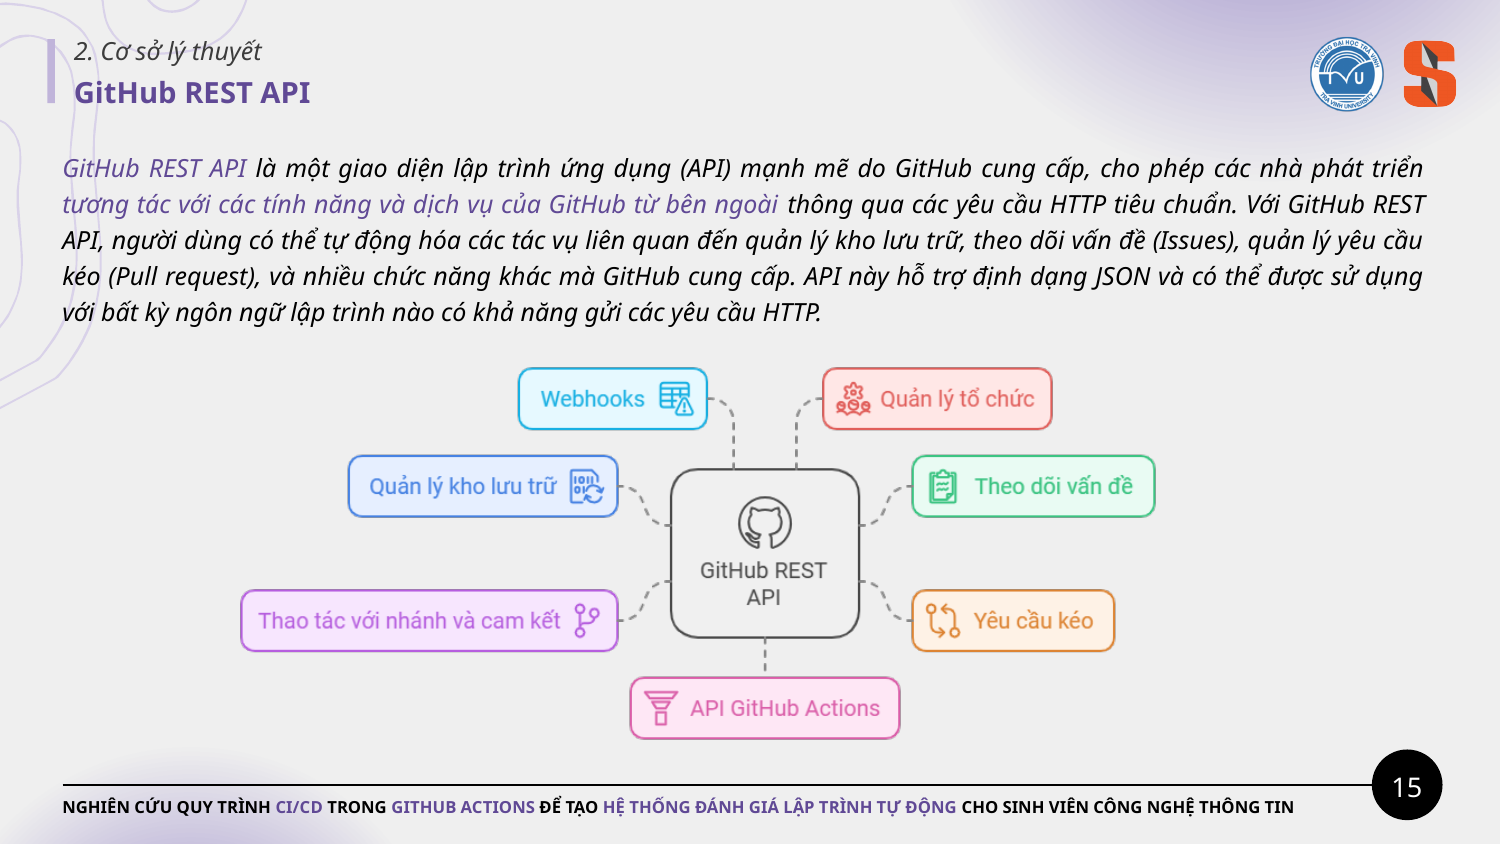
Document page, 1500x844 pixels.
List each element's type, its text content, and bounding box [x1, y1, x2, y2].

text_box GitHub REST API là một giao diện lập trình ứng dụng (API) mạnh mẽ do GitHub cung cấp, cho phép các nhà phát triển tương tác với các tính năng và dịch vụ của GitHub từ bên ngoài thông qua các yêu cầu HTTP tiêu chuẩn. Với GitHub REST API, người dùng có thể tự động hóa các tác vụ liên quan đến quản lý kho lưu trữ, theo dõi vấn đề (Issues), quản lý yêu cầu kéo (Pull request), và nhiều chức năng khác mà GitHub cung cấp. API này hỗ trợ định dạng JSON và có thể được sử dụng với bất kỳ ngôn ngữ lập trình nào có khả năng gửi các yêu cầu HTTP. [47, 131, 1442, 364]
picture [226, 354, 1169, 753]
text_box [47, 23, 1242, 128]
text_box NGHIÊN CỨU QUY TRÌNH CI/CD TRONG GITHUB ACTIONS ĐỂ TẠO HỆ THỐNG ĐÁNH GIÁ LẬP TRÌNH TỰ ĐỘNG CHO SINH VIÊN CÔNG NGHỆ THÔNG TIN [47, 779, 1318, 831]
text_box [1306, 34, 1460, 114]
text_box 15 [1375, 758, 1439, 811]
